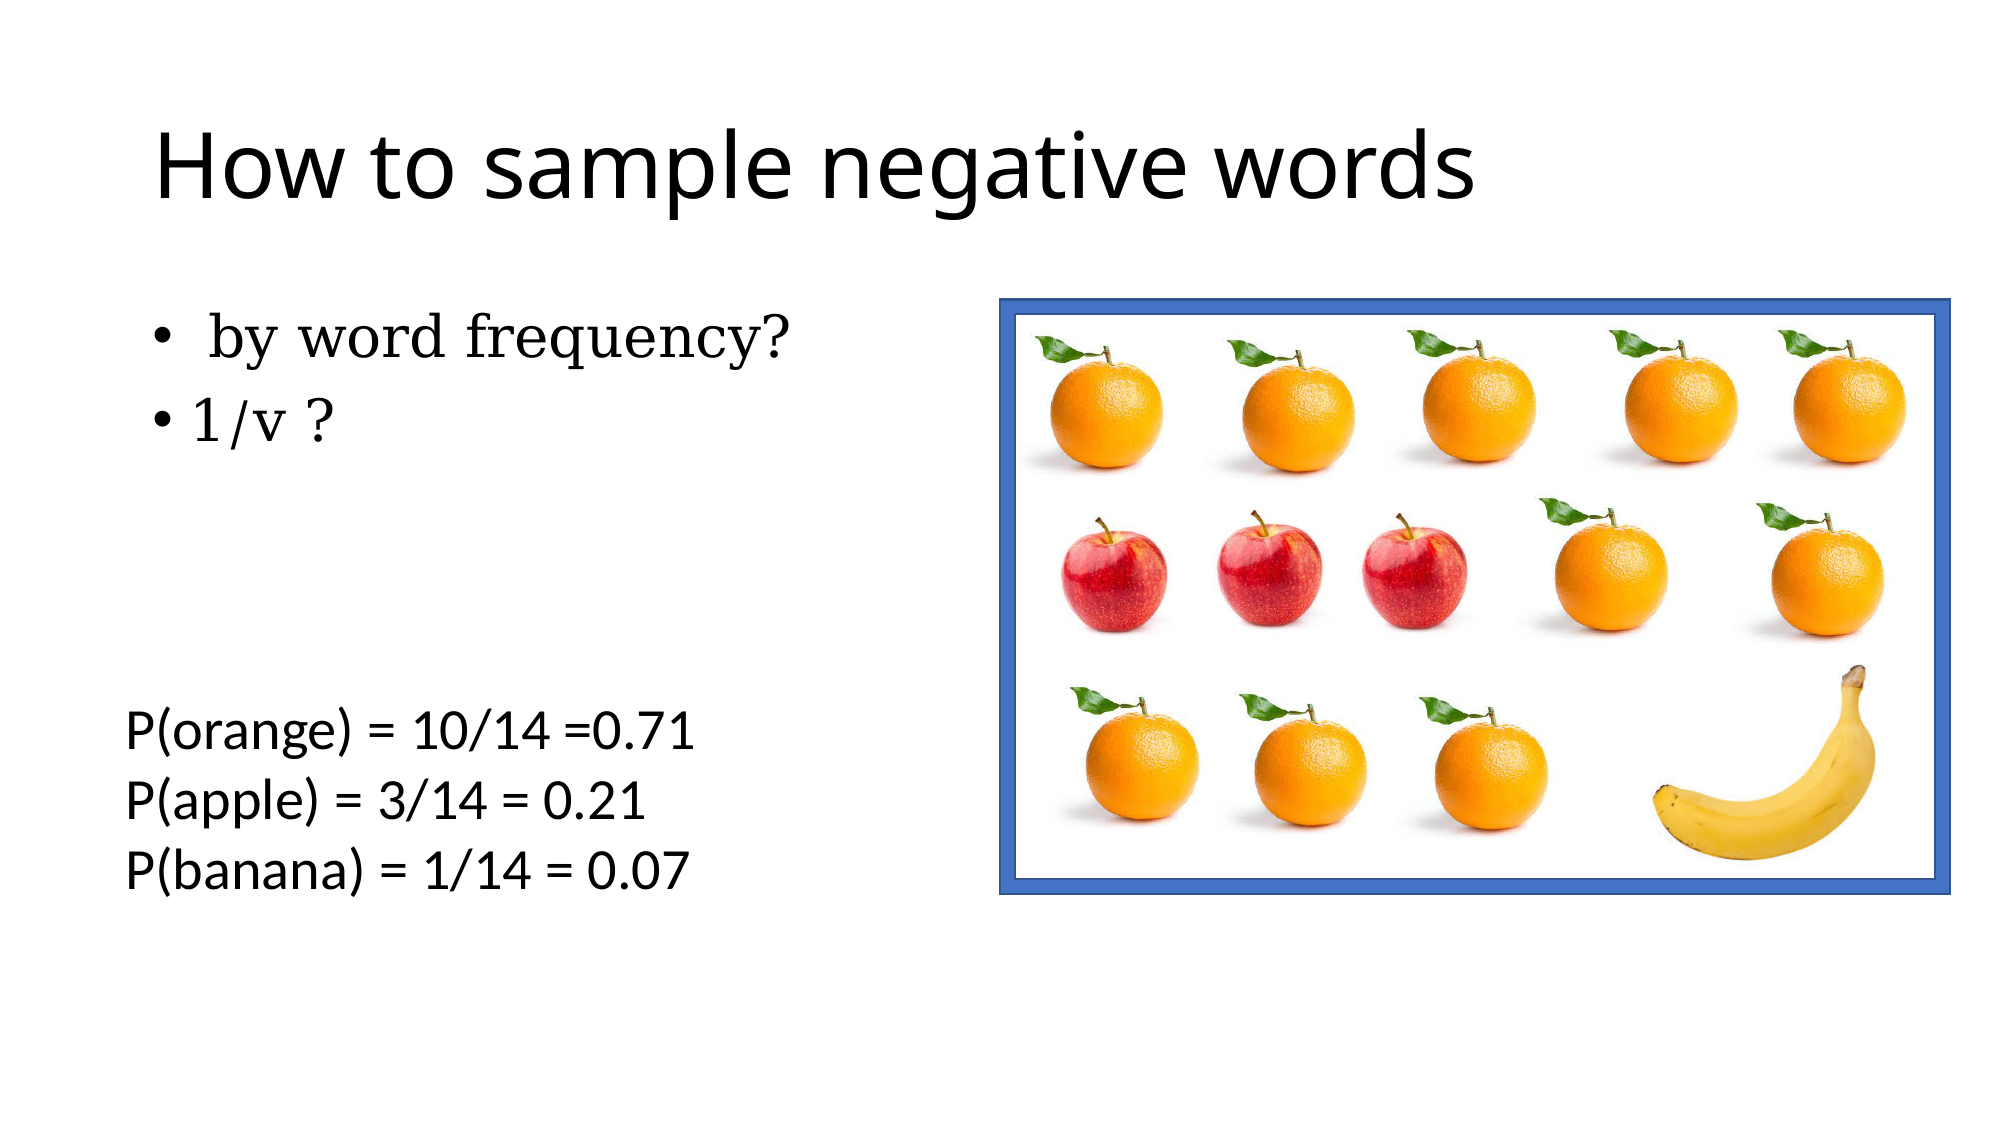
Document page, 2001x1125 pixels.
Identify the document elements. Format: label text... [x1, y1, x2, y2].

picture [1047, 507, 1181, 640]
picture [1516, 488, 1686, 644]
picture [1642, 655, 1886, 871]
picture [1348, 503, 1481, 637]
picture [1203, 500, 1336, 634]
title How to sample negative words [137, 59, 1863, 278]
picture [1384, 320, 1554, 475]
picture [1203, 330, 1373, 485]
picture [1012, 326, 1182, 481]
text_box P(orange) = 10/14 =0.71 P(apple) = 3/14 = 0.21 P(banana) = 1/14 = 0.07 [110, 684, 712, 909]
picture [1586, 320, 1924, 476]
picture [1047, 677, 1385, 839]
picture [1396, 687, 1566, 843]
text_box [999, 298, 1951, 895]
picture [1733, 493, 1902, 649]
